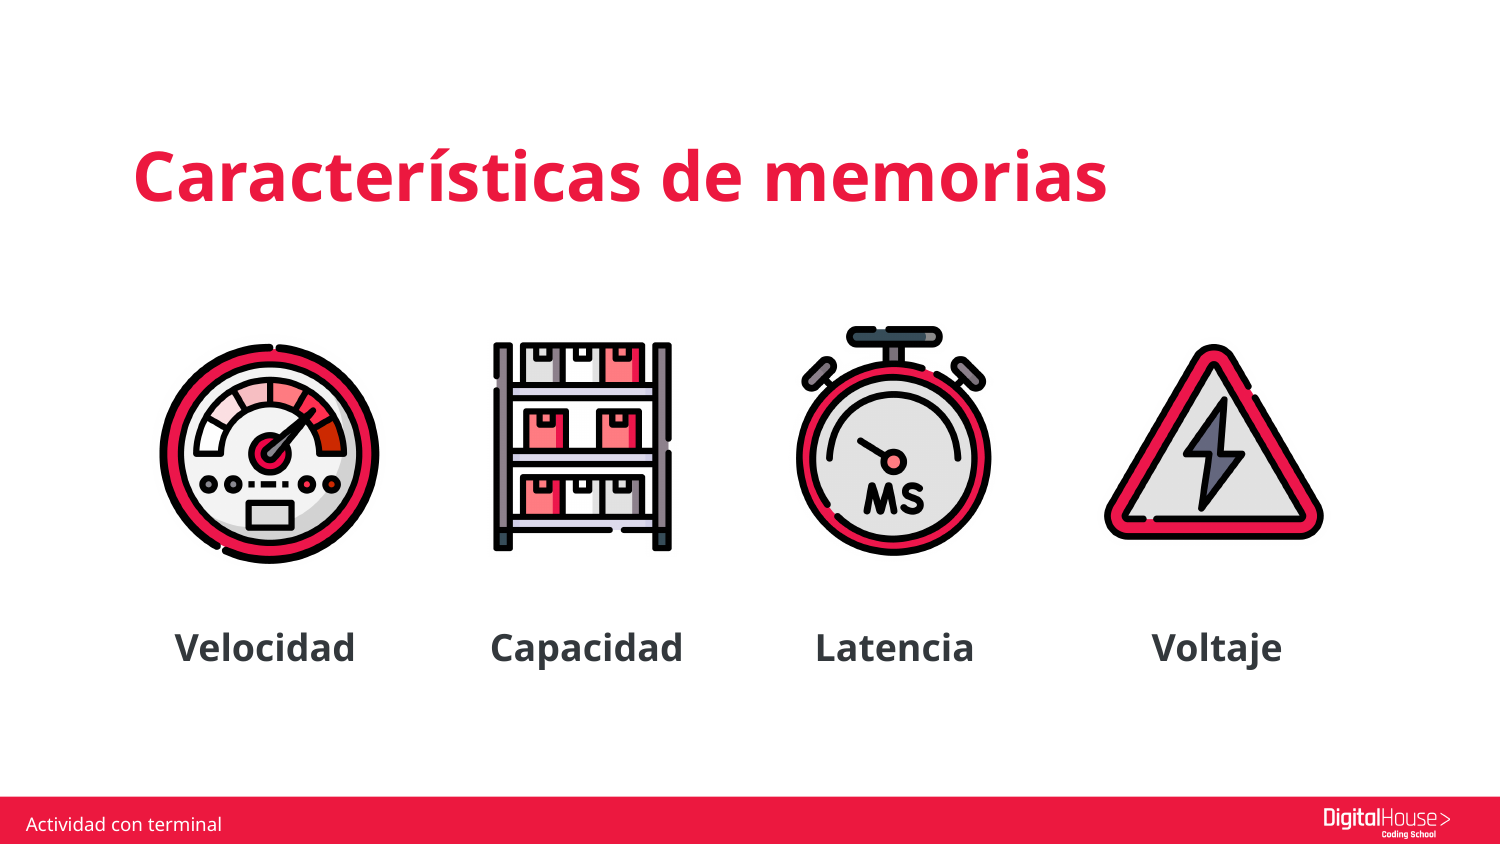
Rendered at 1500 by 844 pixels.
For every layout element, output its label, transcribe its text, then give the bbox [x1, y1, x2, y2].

picture [1052, 325, 1371, 572]
picture [93, 316, 732, 583]
picture [737, 319, 1034, 580]
text_box Voltaje [1069, 581, 1365, 685]
text_box Capacidad [439, 581, 735, 685]
text_box Velocidad [117, 590, 414, 685]
text_box Latencia [747, 581, 1043, 685]
picture [1324, 808, 1450, 839]
text_box Características de memorias [117, 127, 1383, 231]
